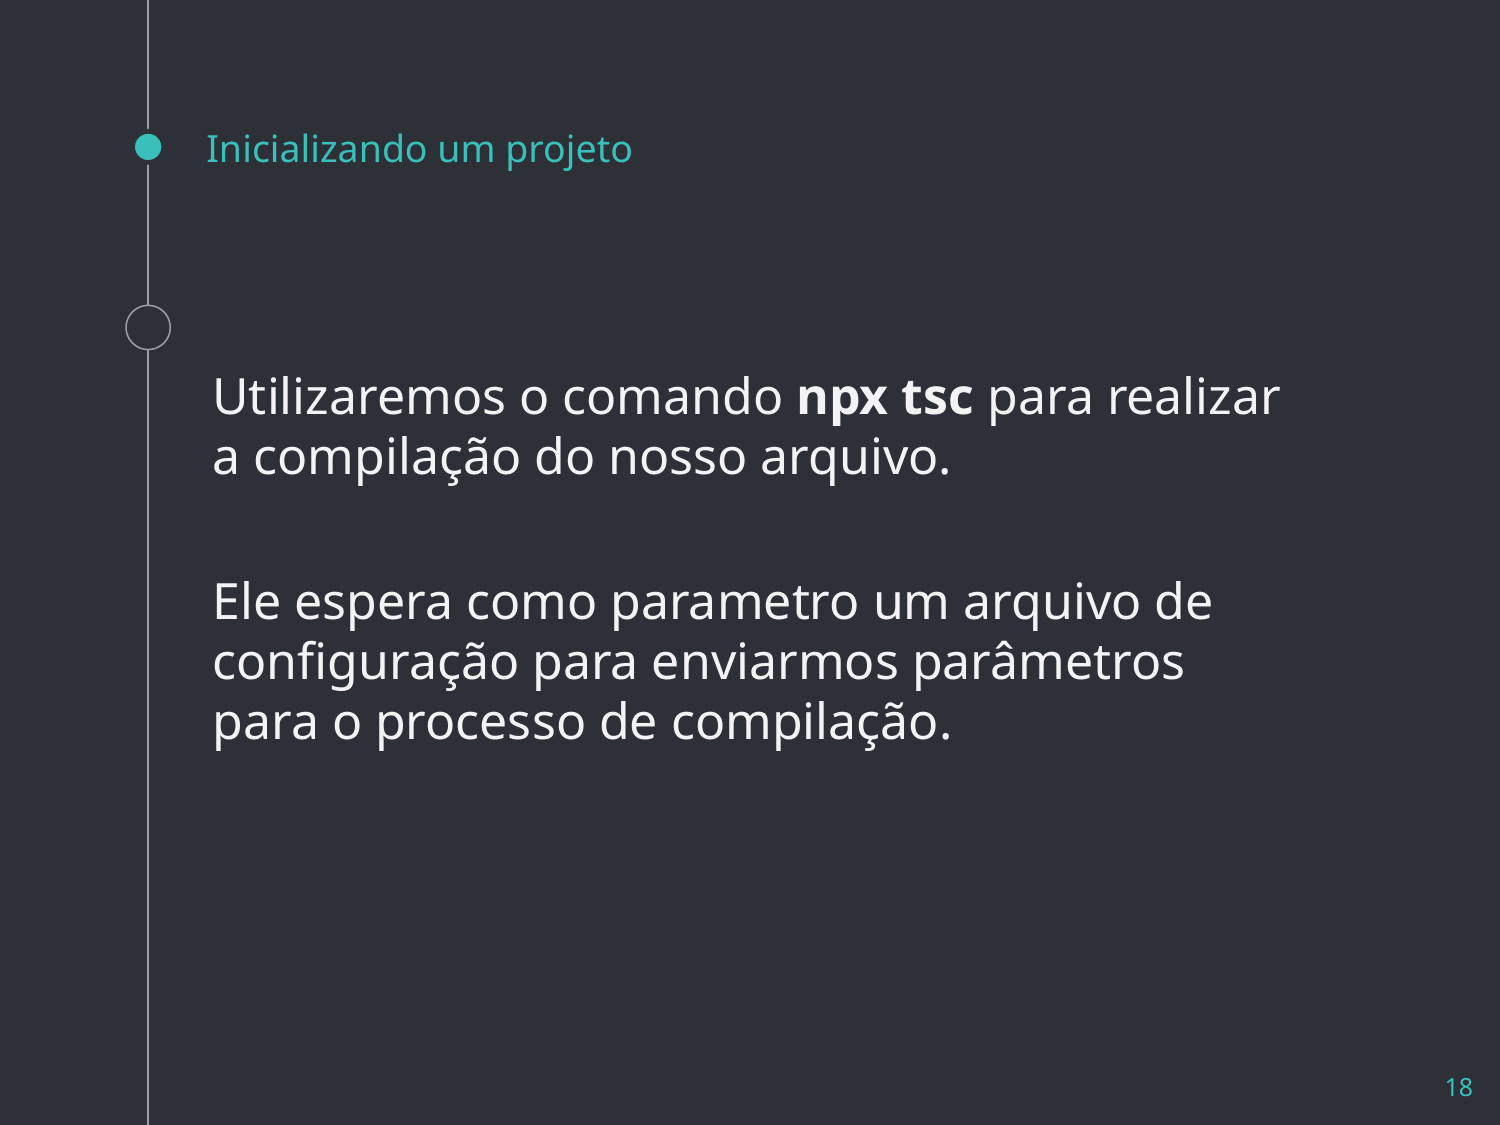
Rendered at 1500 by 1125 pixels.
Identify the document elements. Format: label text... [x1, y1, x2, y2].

title Inicializando um projeto [191, 109, 1317, 185]
slide_number 18 [1398, 1056, 1489, 1125]
list Utilizaremos o comando npx tsc para realizar a compilação do nosso arquivo. Ele espera como parametro um arquivo de configuração para enviarmos parâmetros para o processo de compilação. [191, 349, 1317, 1125]
